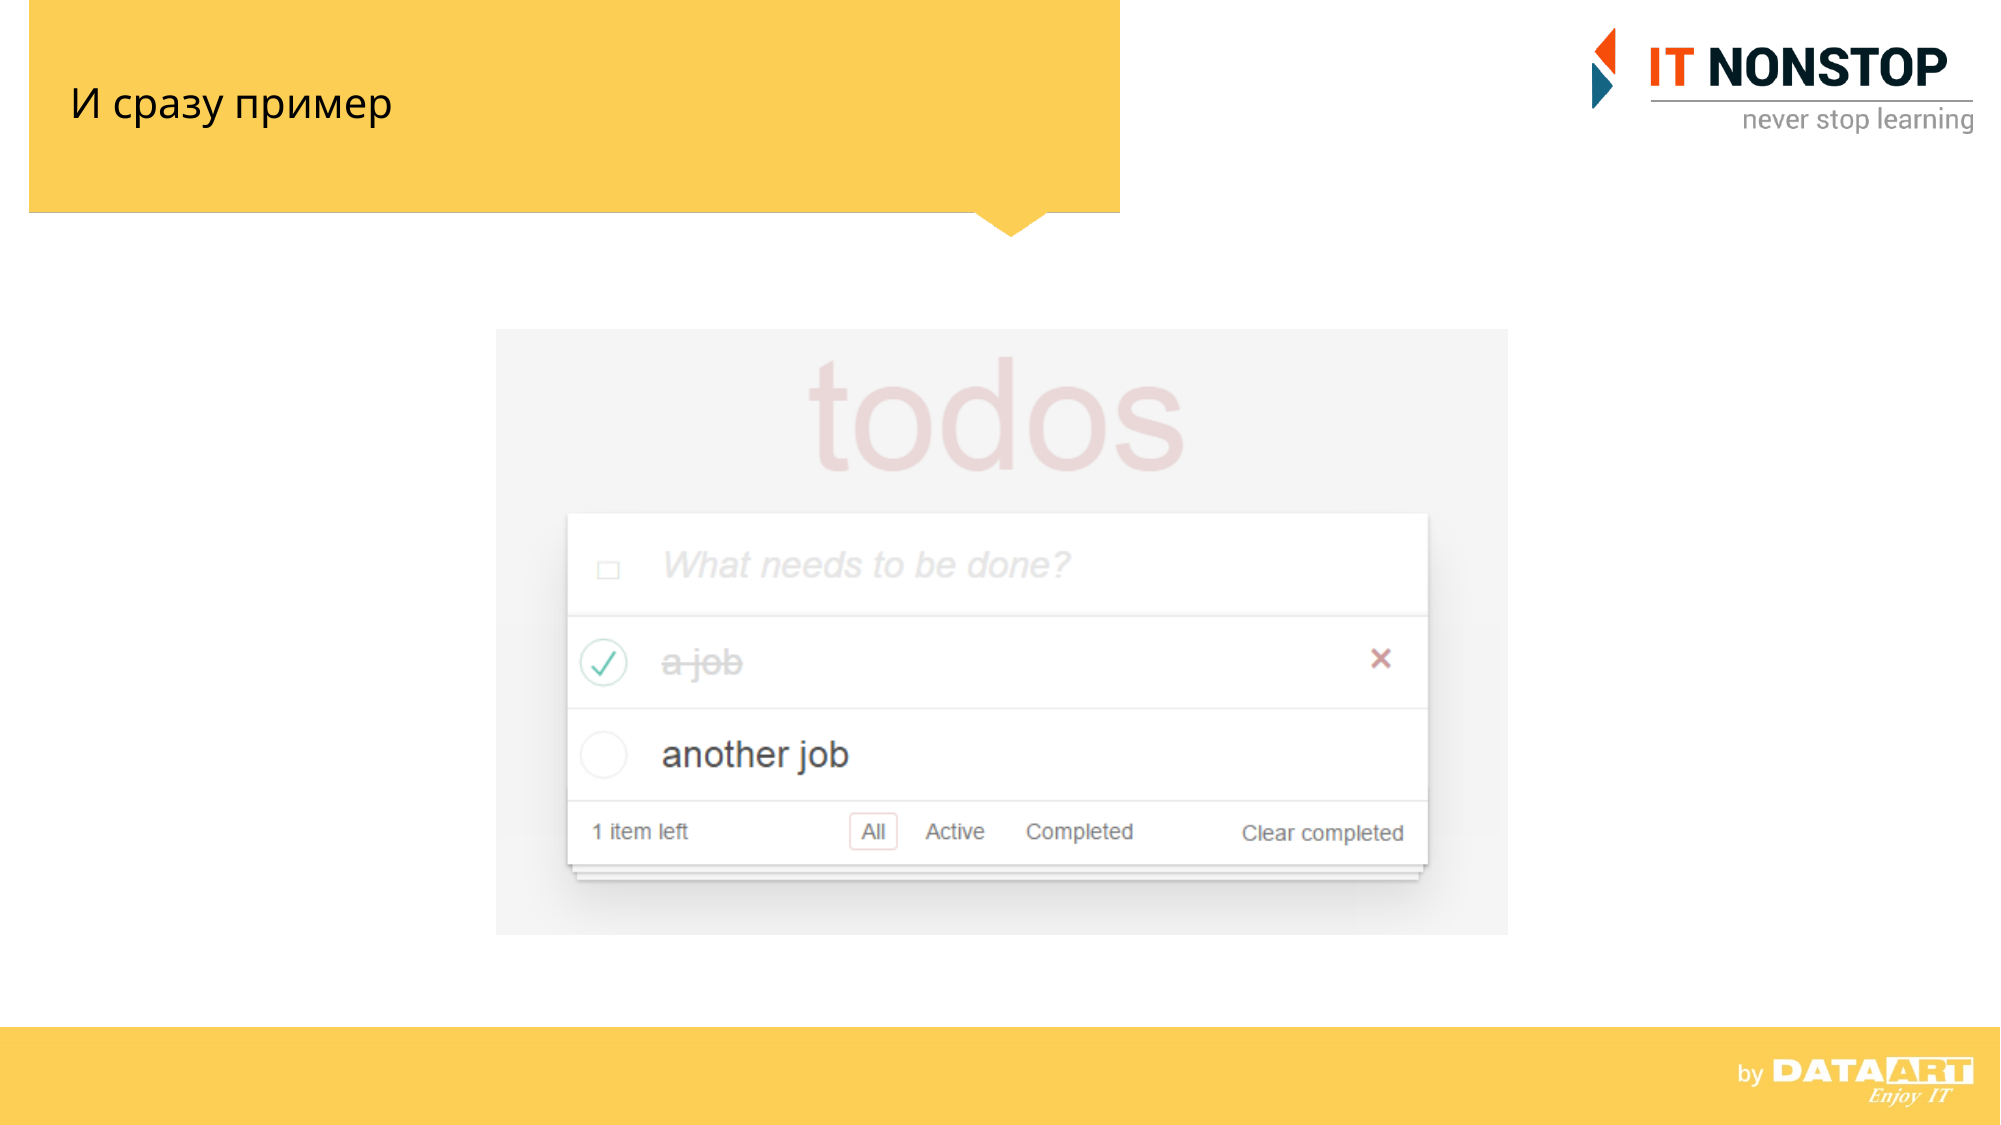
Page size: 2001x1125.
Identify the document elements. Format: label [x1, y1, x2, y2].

picture [496, 329, 1508, 935]
picture [29, 0, 1120, 237]
picture [0, 1027, 2000, 1125]
picture [1592, 28, 1973, 134]
